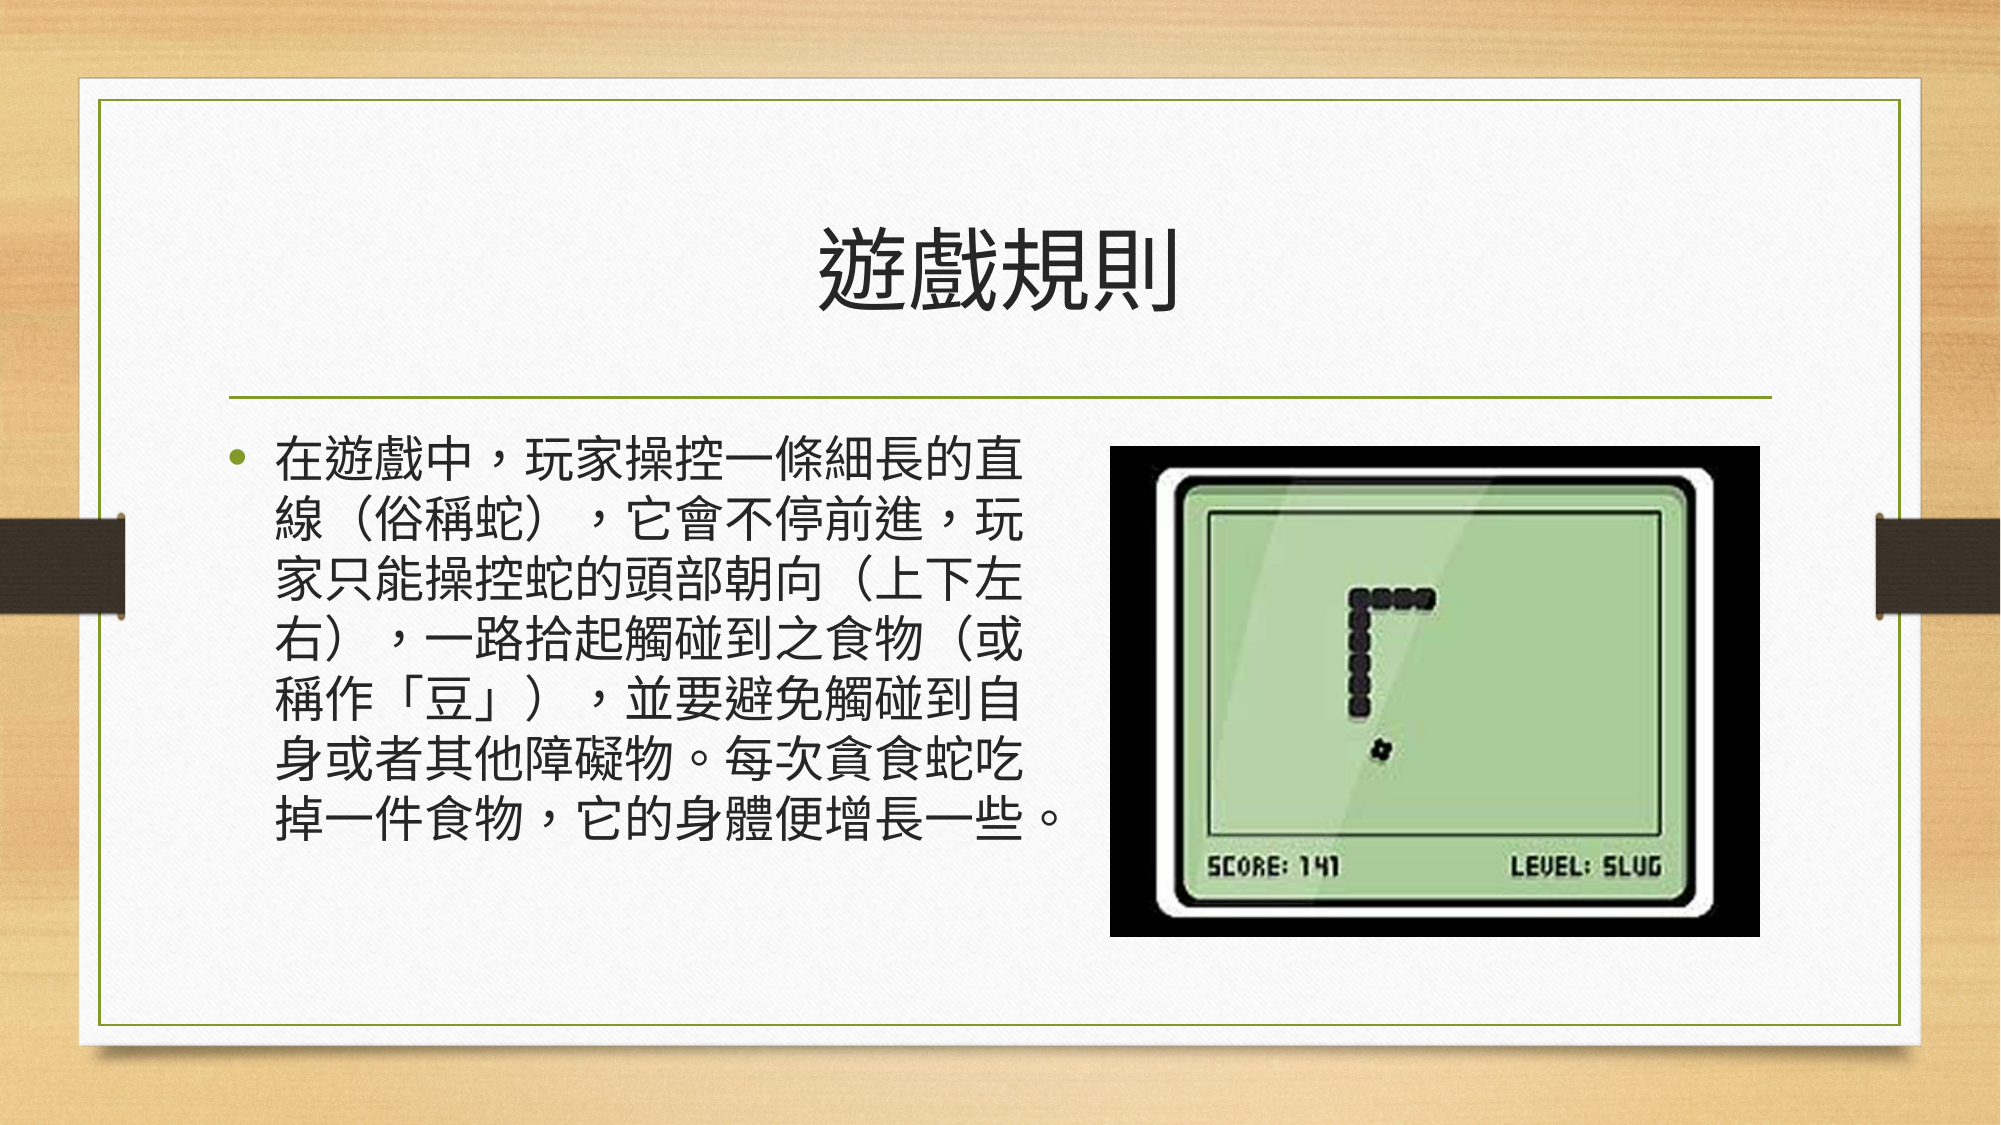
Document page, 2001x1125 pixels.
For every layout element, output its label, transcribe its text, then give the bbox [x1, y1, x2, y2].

picture [0, 0, 2001, 1125]
list 在遊戲中，玩家操控一條細長的直線（俗稱蛇），它會不停前進，玩家只能操控蛇的頭部朝向（上下左右），一路拾起觸碰到之食物（或稱作「豆」），並要避免觸碰到自身或者其他障礙物。每次貪食蛇吃掉一件食物，它的身體便增長一些。 [212, 419, 1069, 964]
title 遊戲規則 [212, 161, 1788, 375]
